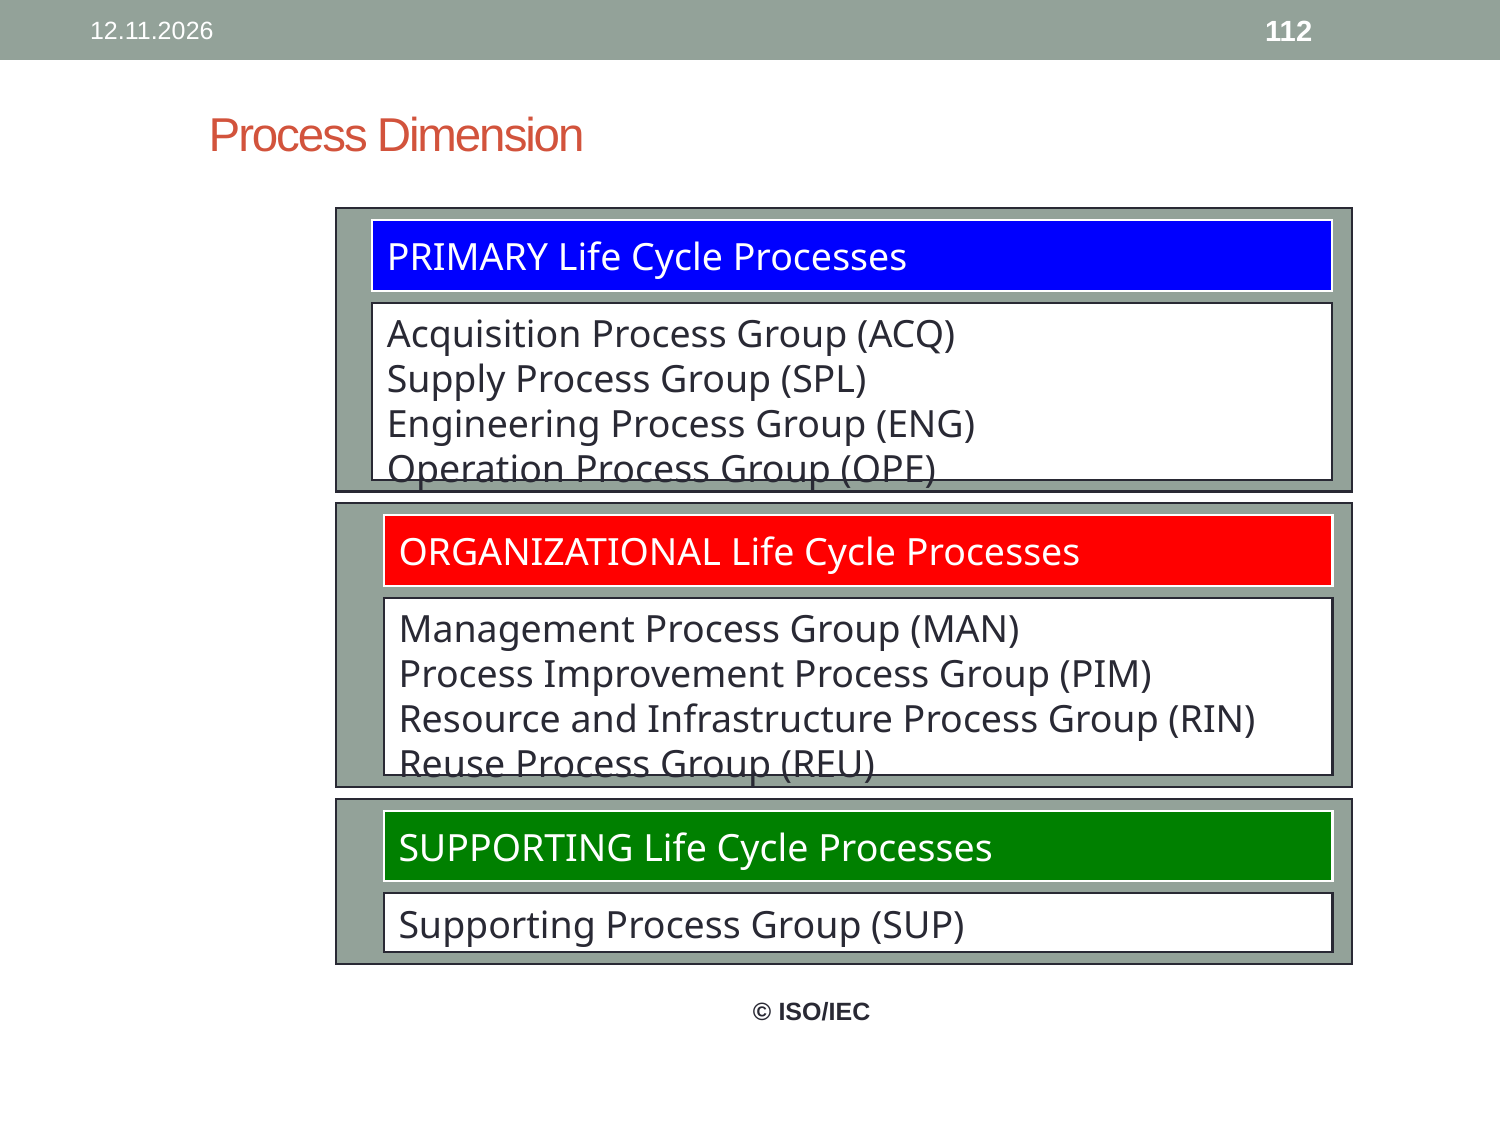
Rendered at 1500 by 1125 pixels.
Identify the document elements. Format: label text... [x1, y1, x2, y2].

text_box © ISO/IEC [738, 987, 928, 1033]
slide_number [75, 3, 550, 57]
title Process Dimension [192, 95, 1247, 170]
slide_number 112 [1250, 3, 1425, 57]
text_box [336, 207, 1353, 965]
